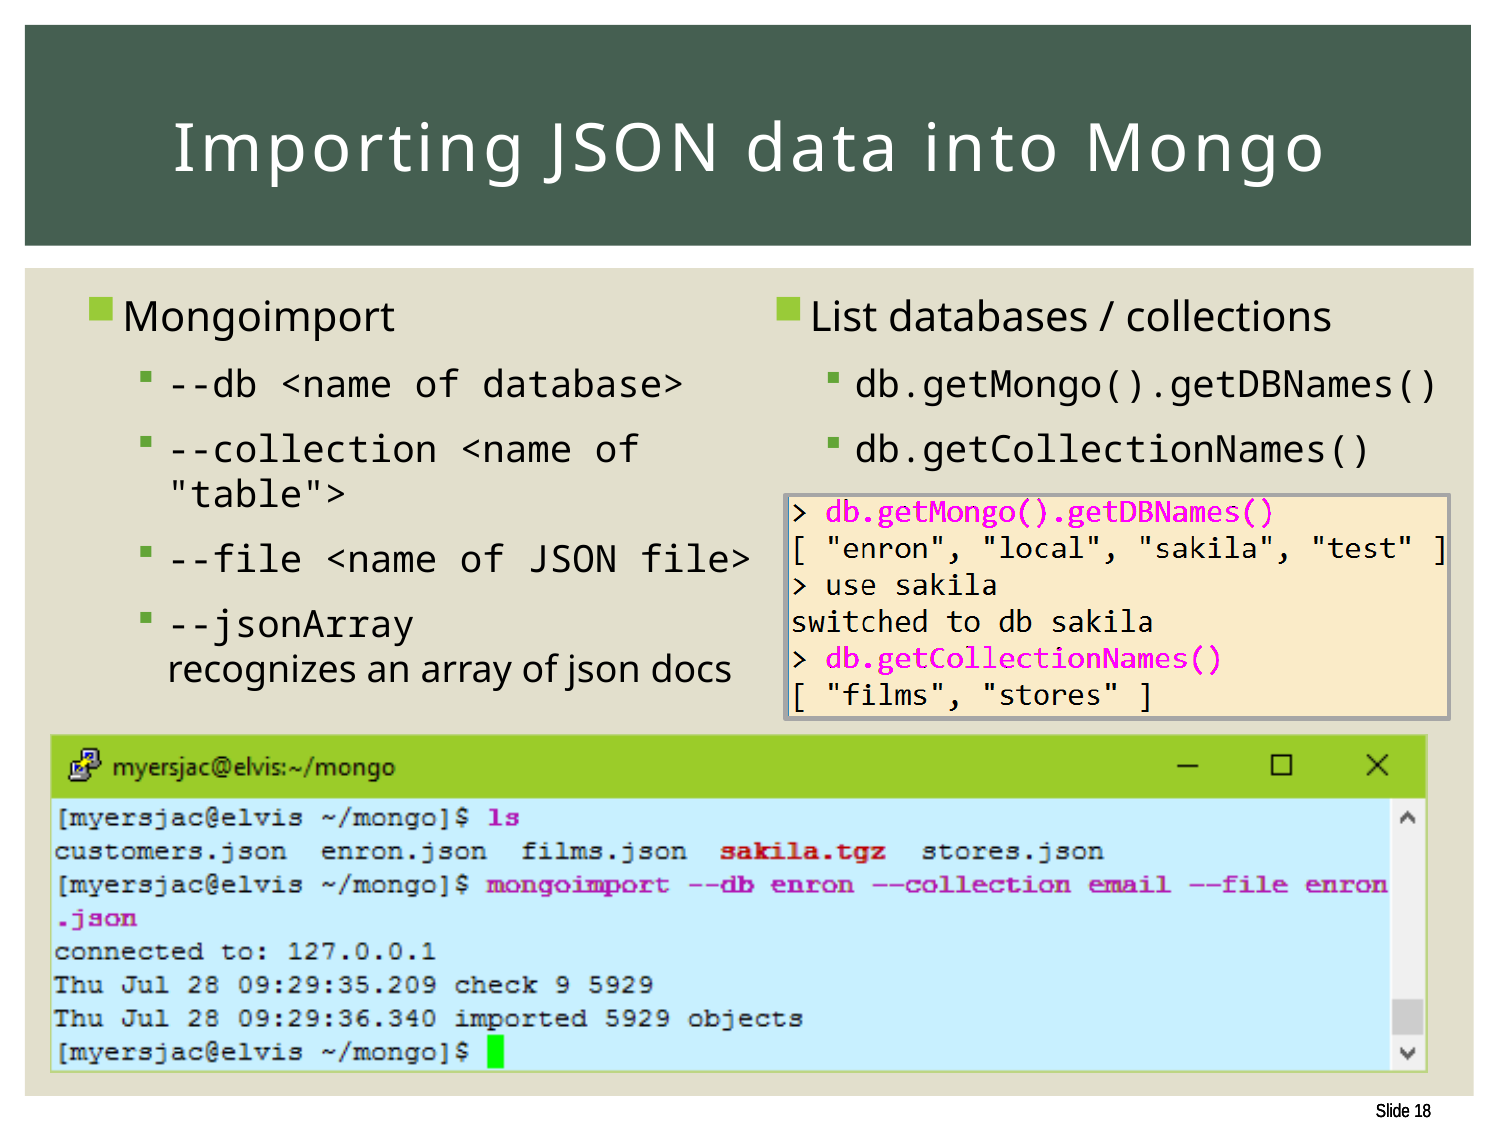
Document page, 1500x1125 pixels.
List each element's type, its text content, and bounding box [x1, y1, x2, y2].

title Importing JSON data into Mongo [62, 58, 1438, 232]
picture [50, 734, 1428, 1073]
list Mongoimport --db <name of database> --collection <name of "table"> --file <name of JSON file> --jsonArray recognizes an array of json docs [62, 281, 749, 733]
text_box List databases / collections db.getMongo().getDBNames() db.getCollectionNames() [749, 281, 1500, 1005]
picture [787, 496, 1447, 717]
